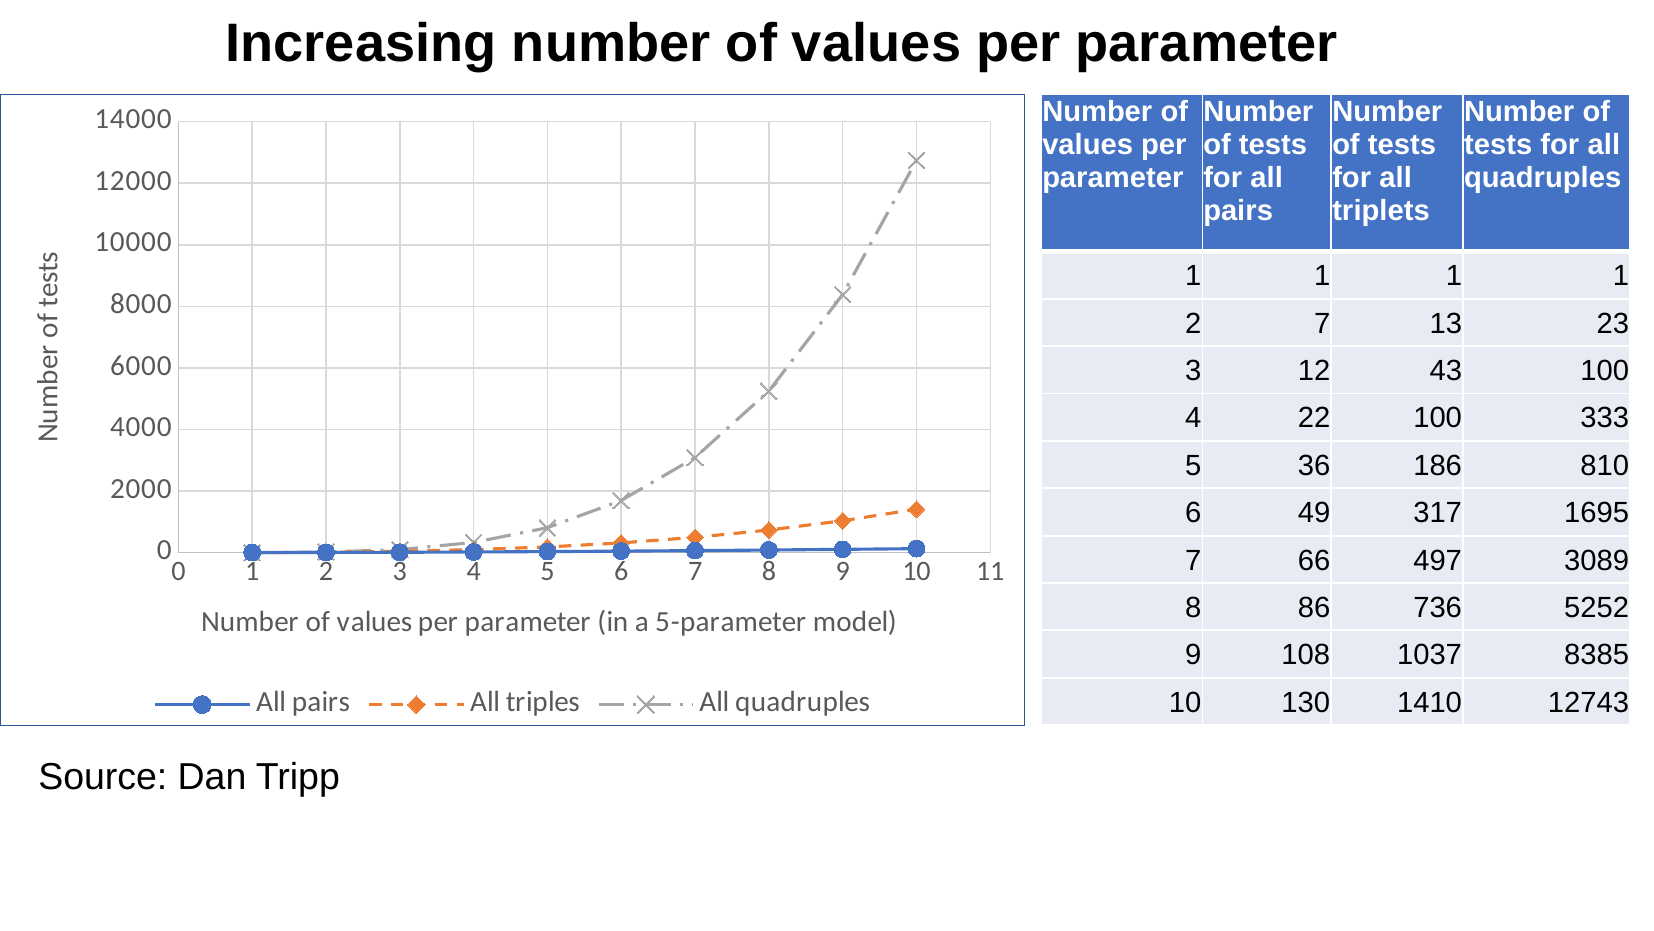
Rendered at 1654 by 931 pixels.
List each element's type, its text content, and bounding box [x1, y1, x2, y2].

table_cell 8385 [1464, 631, 1629, 677]
text_box Source: Dan Tripp [23, 744, 381, 804]
table_cell 4 [1042, 394, 1202, 440]
table_cell 3089 [1464, 537, 1629, 582]
table_header Number of tests for all quadruples [1464, 95, 1629, 249]
table_cell 22 [1203, 394, 1330, 440]
table_cell 100 [1332, 394, 1462, 440]
chart [0, 94, 1025, 726]
table_cell 333 [1464, 394, 1629, 440]
table_cell 36 [1203, 442, 1330, 487]
table_header Number of values per parameter [1042, 95, 1202, 249]
table_cell 43 [1332, 347, 1462, 393]
table_cell 5252 [1464, 584, 1629, 629]
table_cell 7 [1042, 537, 1202, 582]
table_header Number of tests for all triplets [1332, 95, 1462, 249]
table_cell 1 [1464, 254, 1629, 298]
table_cell 3 [1042, 347, 1202, 393]
table_cell 1037 [1332, 631, 1462, 677]
table_cell 10 [1042, 679, 1202, 724]
table_cell 8 [1042, 584, 1202, 629]
table_cell 317 [1332, 489, 1462, 535]
table_cell 6 [1042, 489, 1202, 535]
table_cell 186 [1332, 442, 1462, 487]
table_cell 12743 [1464, 679, 1629, 724]
table_cell 810 [1464, 442, 1629, 487]
table_cell 497 [1332, 537, 1462, 582]
table_cell 130 [1203, 679, 1330, 724]
table_cell 49 [1203, 489, 1330, 535]
table_header Number of tests for all pairs [1203, 95, 1330, 249]
table_cell 1 [1042, 254, 1202, 298]
table_cell 736 [1332, 584, 1462, 629]
table_cell 7 [1203, 300, 1330, 345]
table_cell 5 [1042, 442, 1202, 487]
title Increasing number of values per parameter [210, 0, 1365, 171]
table_cell 1410 [1332, 679, 1462, 724]
table_cell 1695 [1464, 489, 1629, 535]
table_cell 9 [1042, 631, 1202, 677]
table_cell 13 [1332, 300, 1462, 345]
table_cell 2 [1042, 300, 1202, 345]
table_cell 66 [1203, 537, 1330, 582]
table_cell 23 [1464, 300, 1629, 345]
table_cell 12 [1203, 347, 1330, 393]
table_cell 100 [1464, 347, 1629, 393]
table_cell 86 [1203, 584, 1330, 629]
table_cell 1 [1332, 254, 1462, 298]
table_cell 108 [1203, 631, 1330, 677]
table_cell 1 [1203, 254, 1330, 298]
